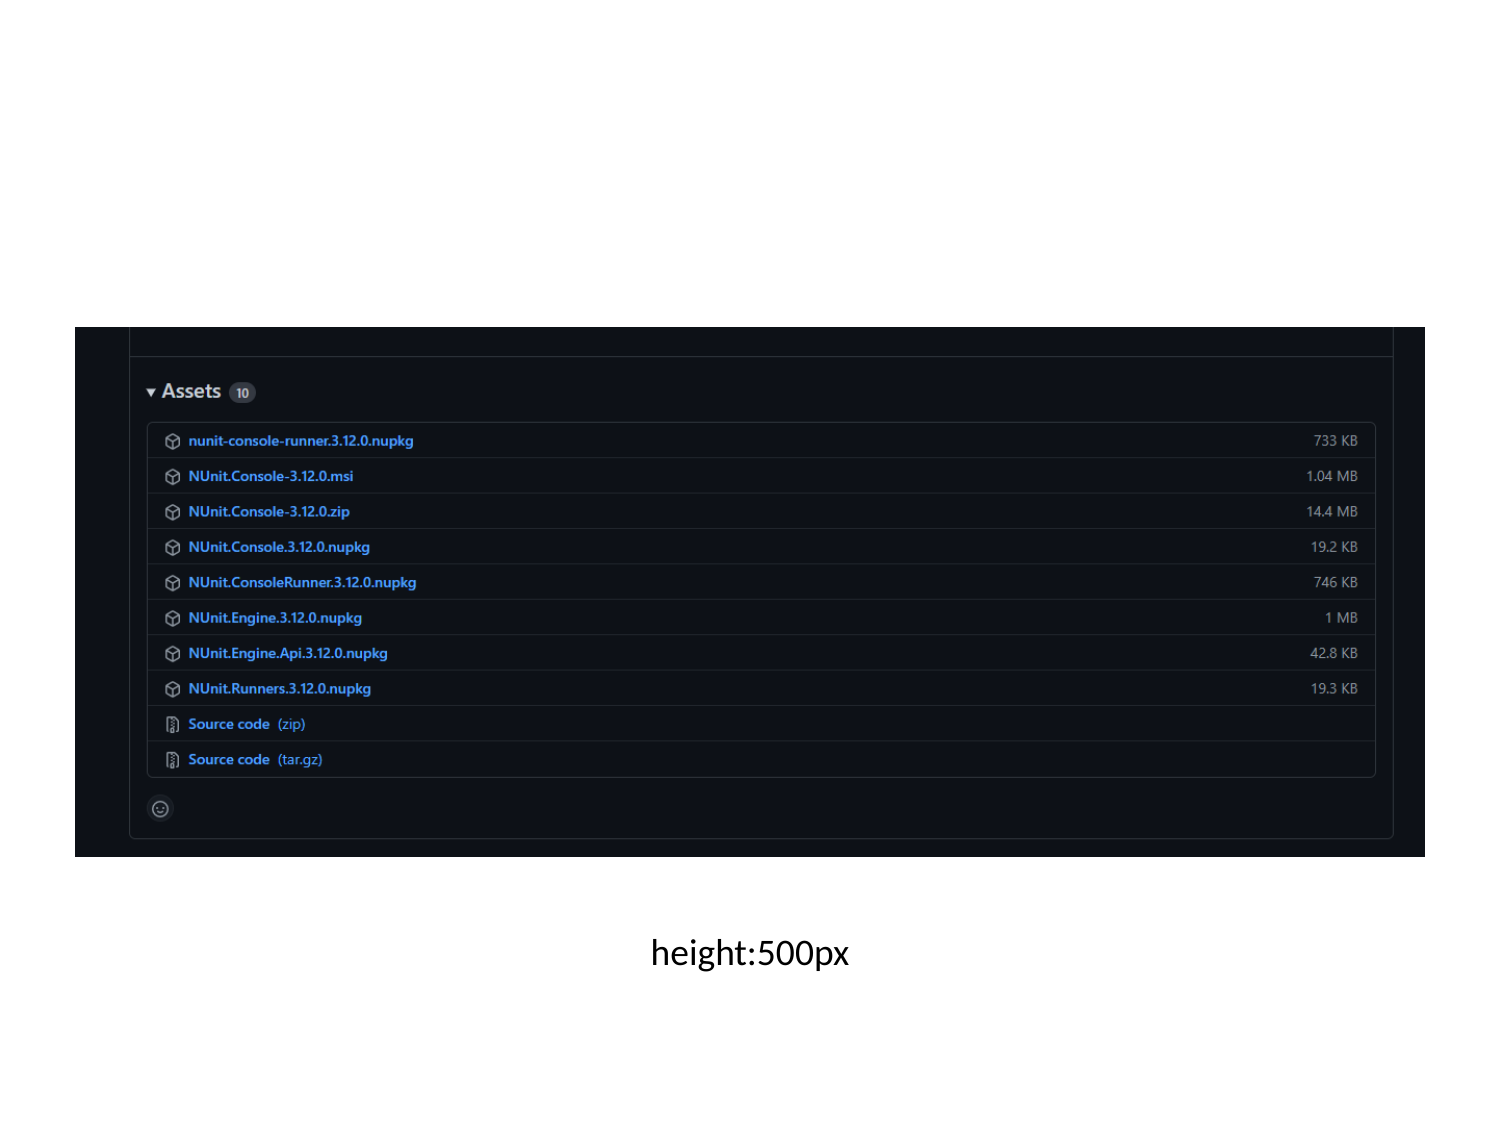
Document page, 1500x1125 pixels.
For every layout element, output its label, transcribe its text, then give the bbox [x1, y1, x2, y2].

text_box height:500px [74, 920, 1425, 1005]
picture [74, 326, 1426, 857]
